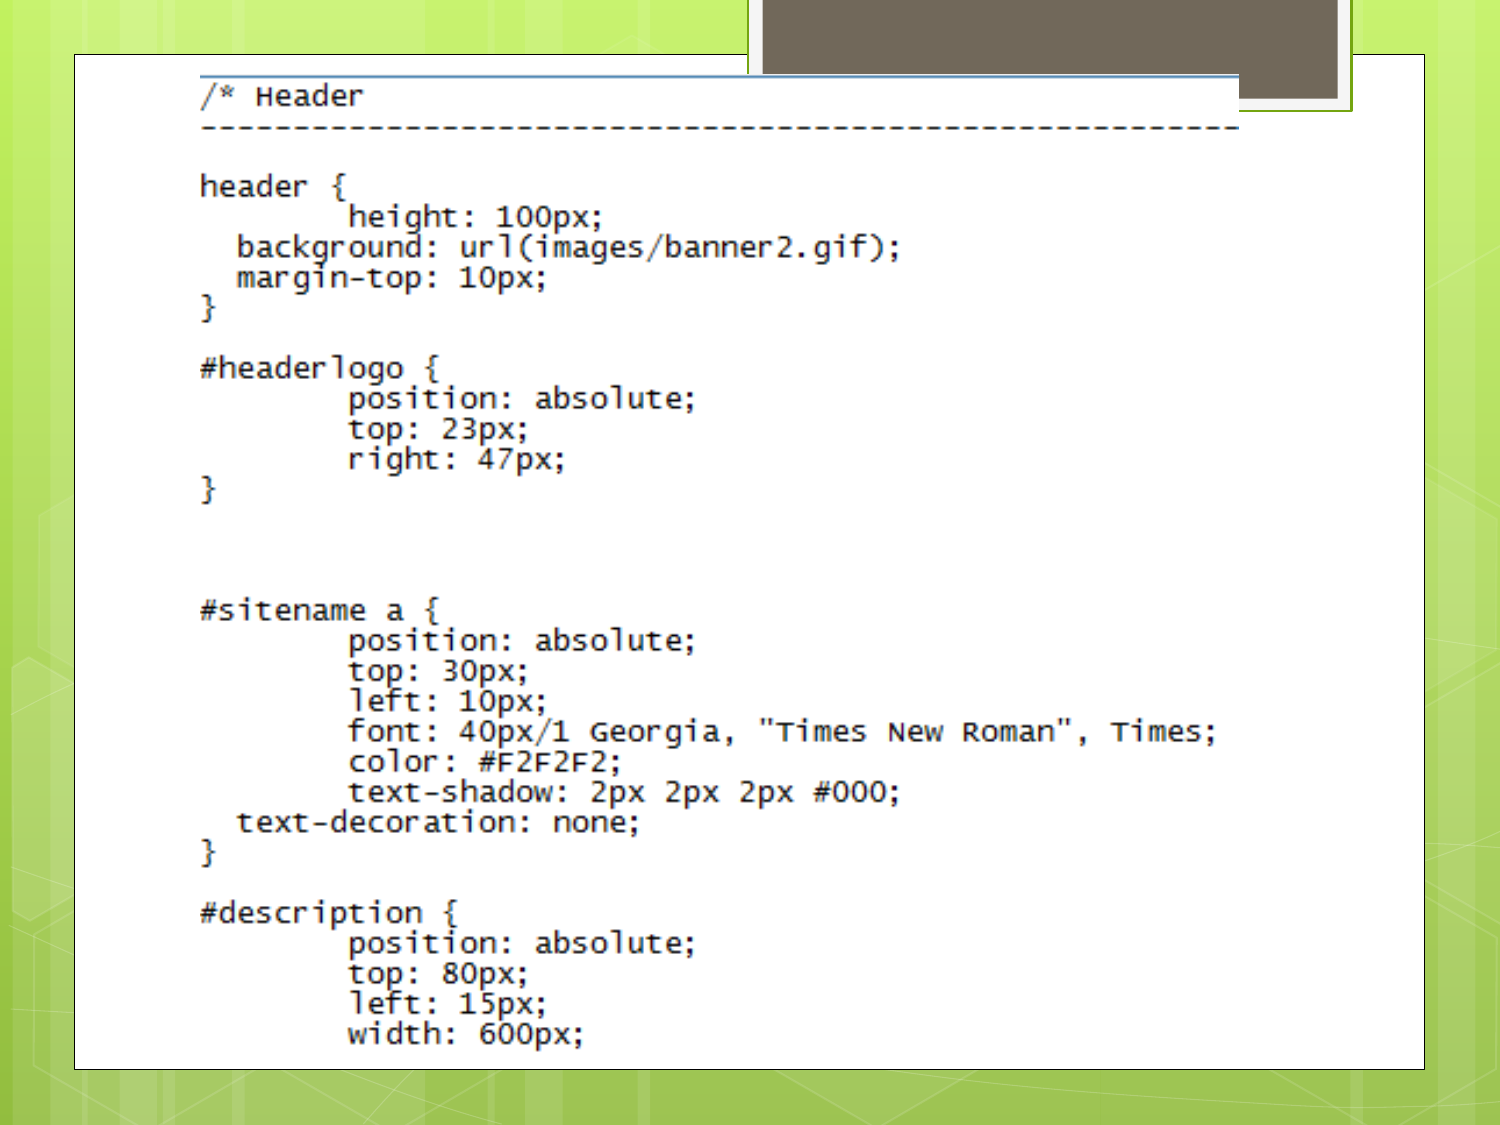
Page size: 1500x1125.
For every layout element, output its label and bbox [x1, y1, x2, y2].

picture [199, 74, 1239, 1054]
